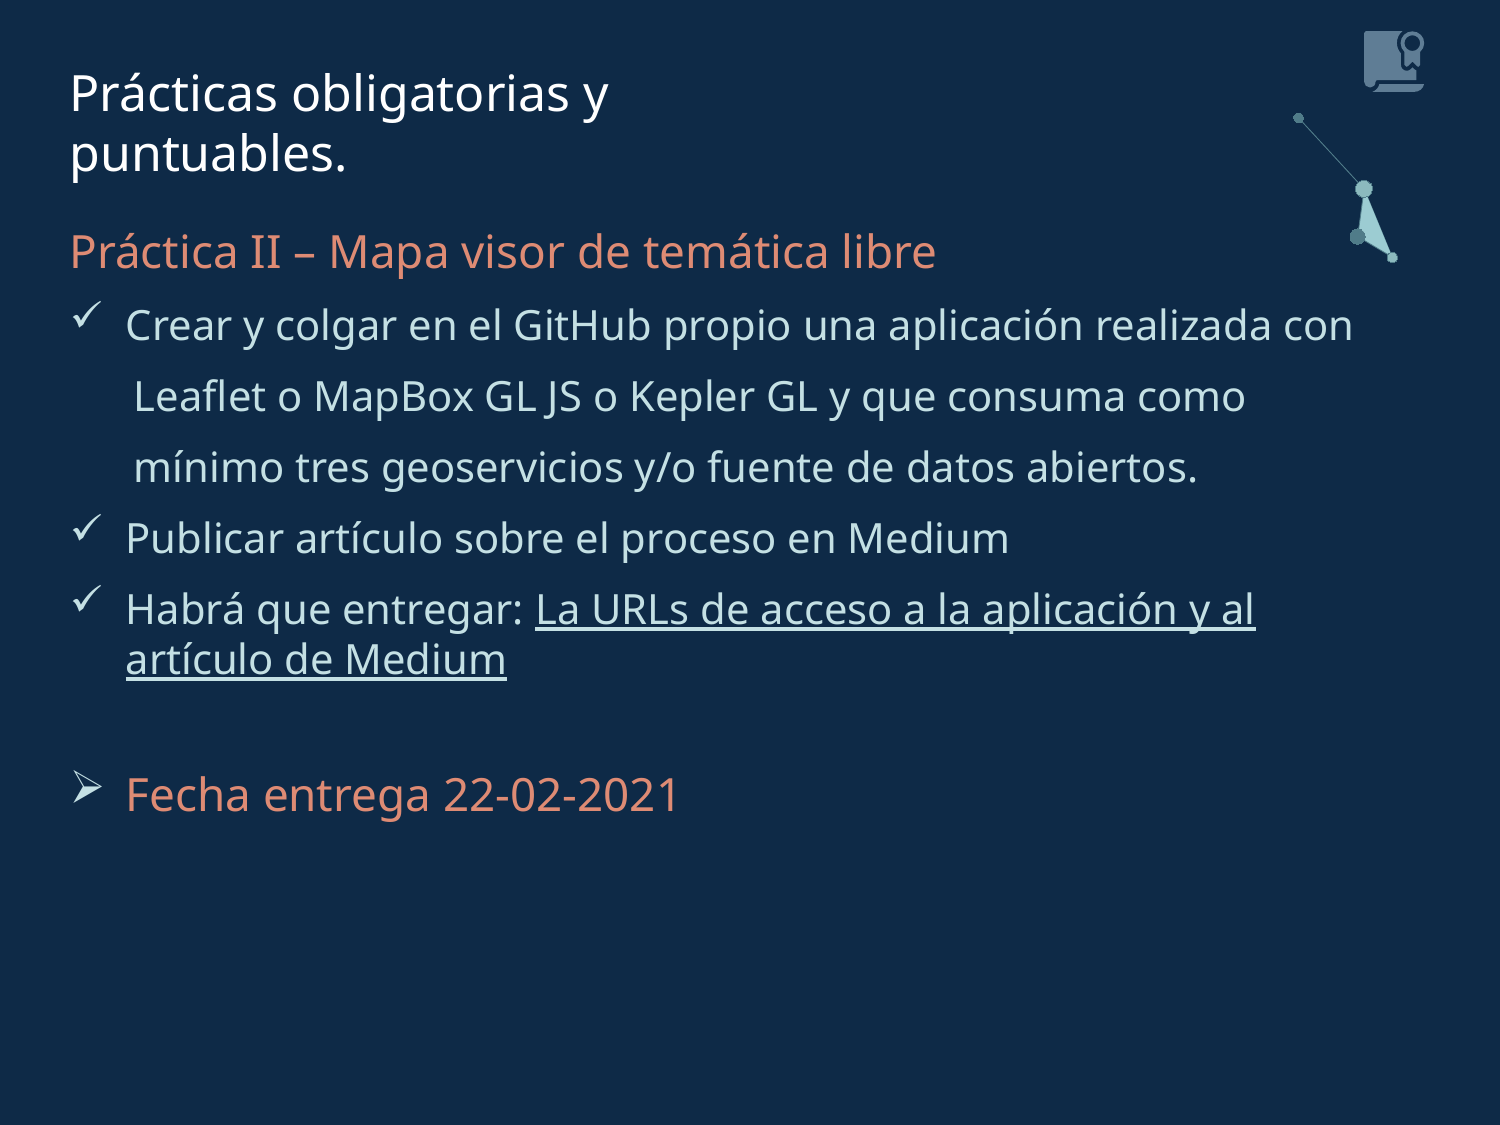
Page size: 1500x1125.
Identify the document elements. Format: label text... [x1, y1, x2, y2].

text_box Prácticas obligatorias y puntuables. [54, 54, 908, 190]
text_box Práctica II – Mapa visor de temática libre Crear y colgar en el GitHub propio una aplicación realizada con Leaflet o MapBox GL JS o Kepler GL y que consuma como mínimo tres geoservicios y/o fuente de datos abiertos. Publicar artículo sobre el proceso en Medium Habrá que entregar: La URLs de acceso a la aplicación y al artículo de Medium Fecha entrega 22-02-2021 [54, 215, 1384, 828]
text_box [1293, 112, 1400, 263]
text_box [1363, 30, 1425, 92]
